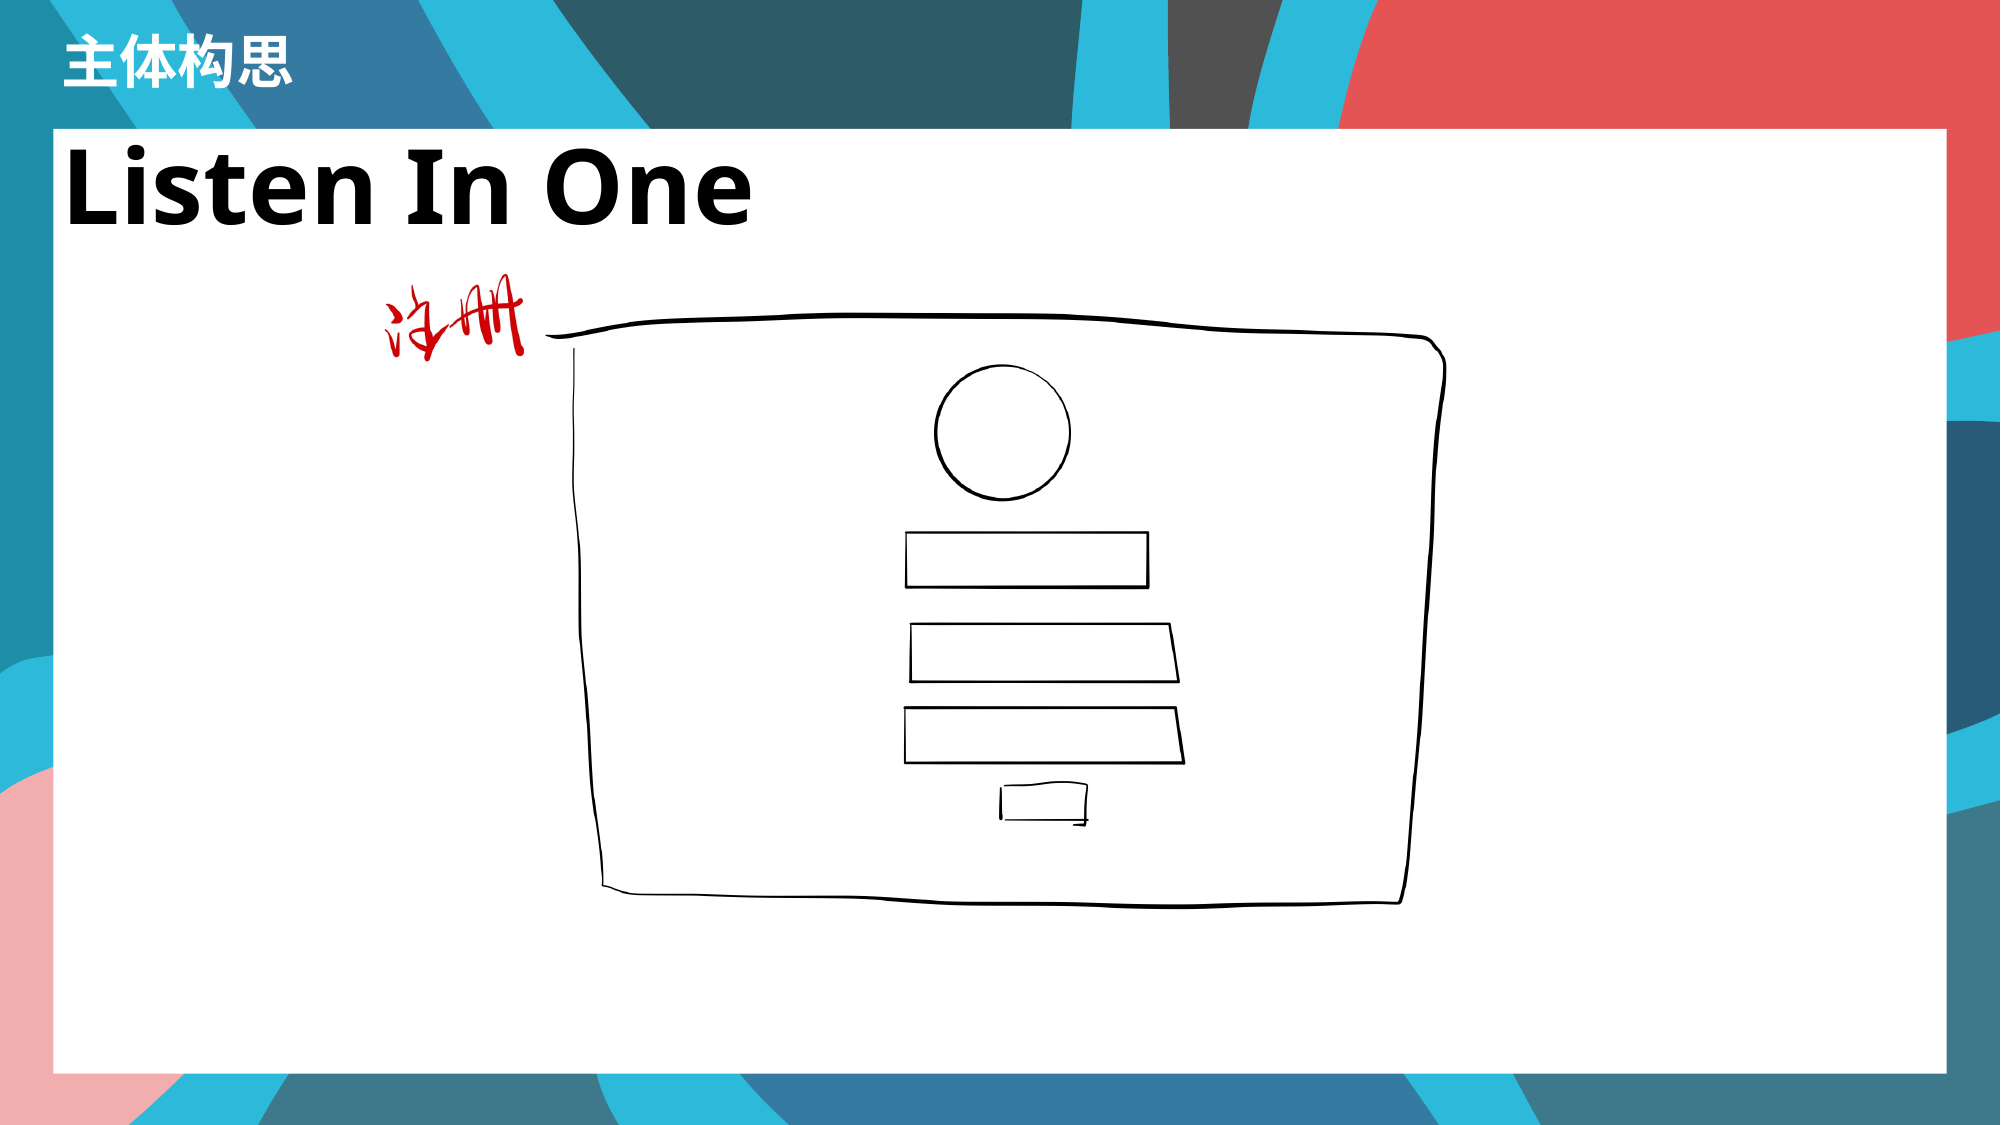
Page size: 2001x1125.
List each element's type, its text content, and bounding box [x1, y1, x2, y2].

text_box Listen In One [46, 112, 1844, 253]
picture [361, 254, 1639, 1052]
list 主体构思 [46, 16, 1319, 112]
